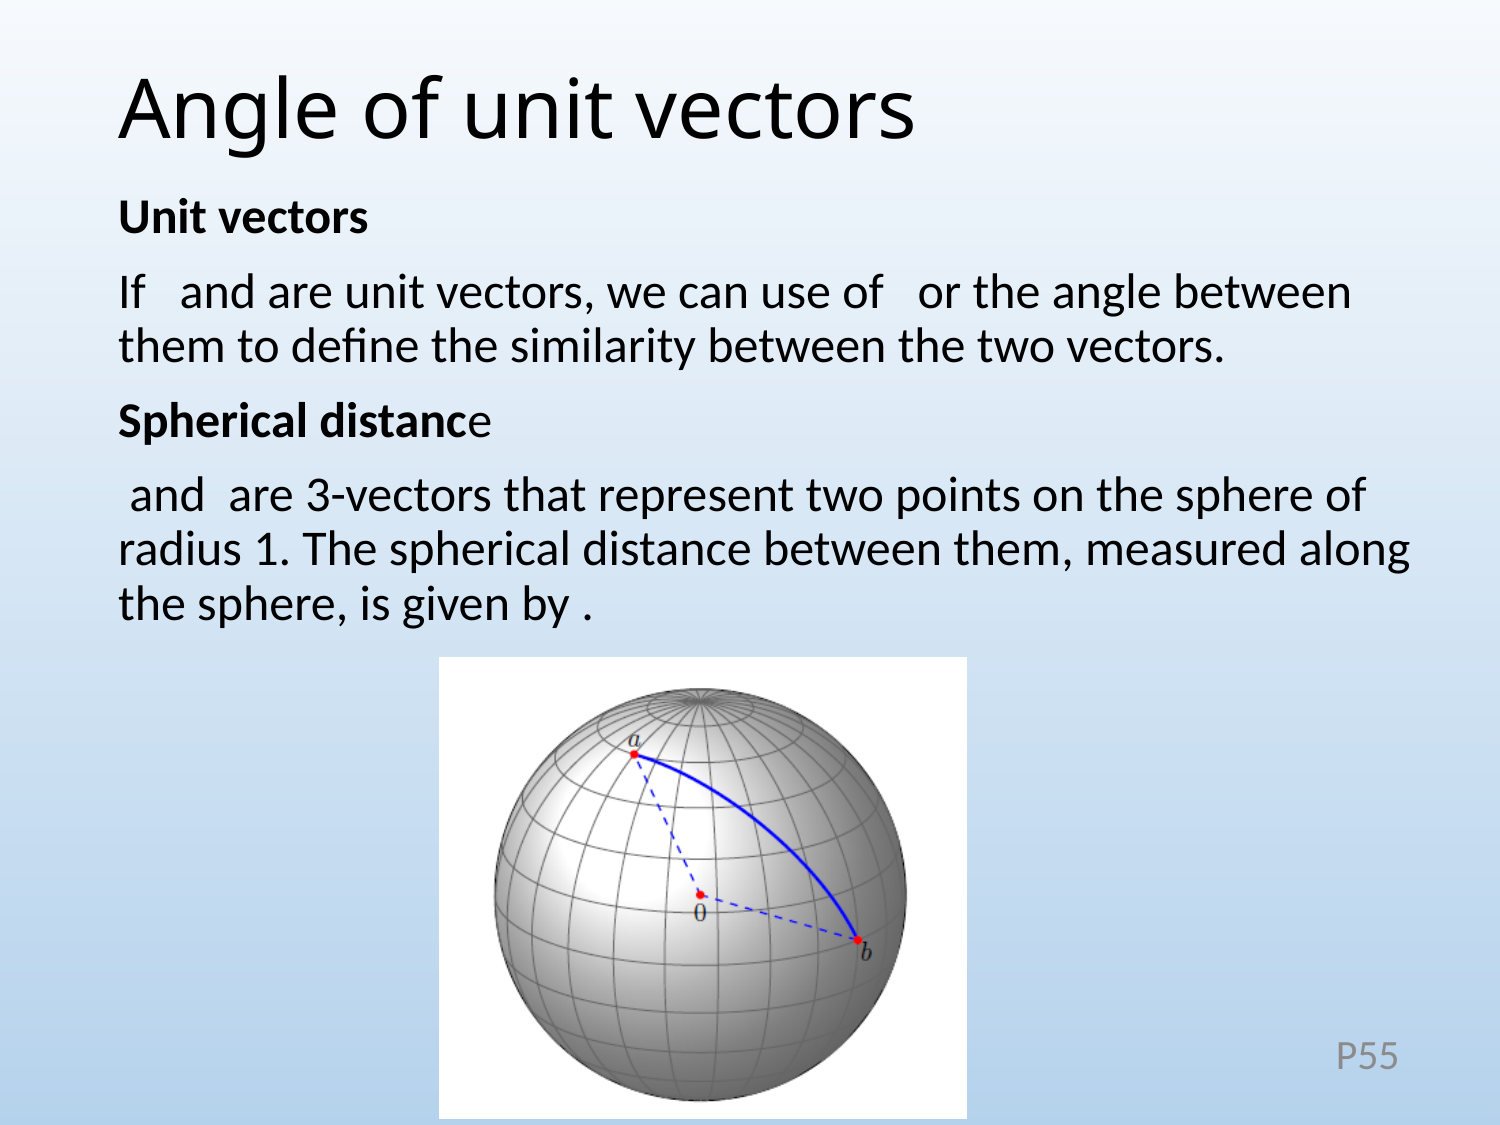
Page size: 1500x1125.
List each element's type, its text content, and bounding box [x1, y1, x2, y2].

title Angle of unit vectors [103, 59, 1397, 164]
picture [439, 657, 967, 1119]
footer P55 [1302, 1022, 1434, 1083]
